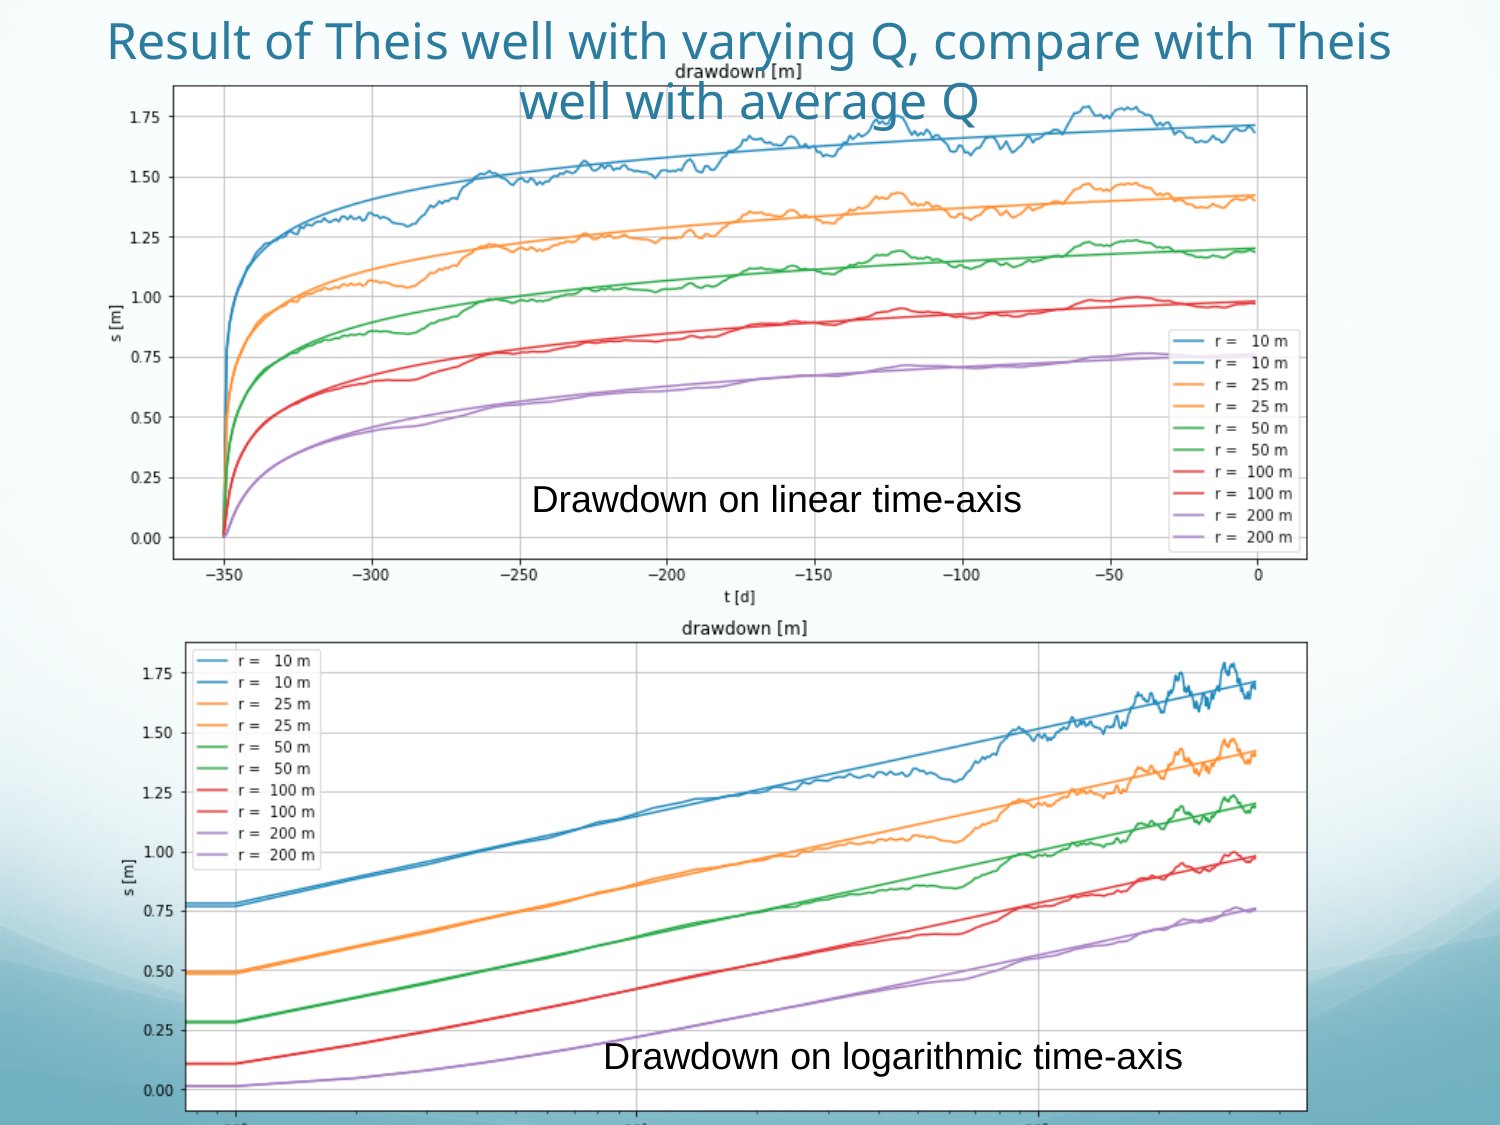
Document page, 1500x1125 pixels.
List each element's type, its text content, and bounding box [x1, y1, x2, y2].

picture [99, 51, 1321, 1125]
title Result of Theis well with varying Q, compare with Theis well with average Q [90, 17, 1410, 138]
